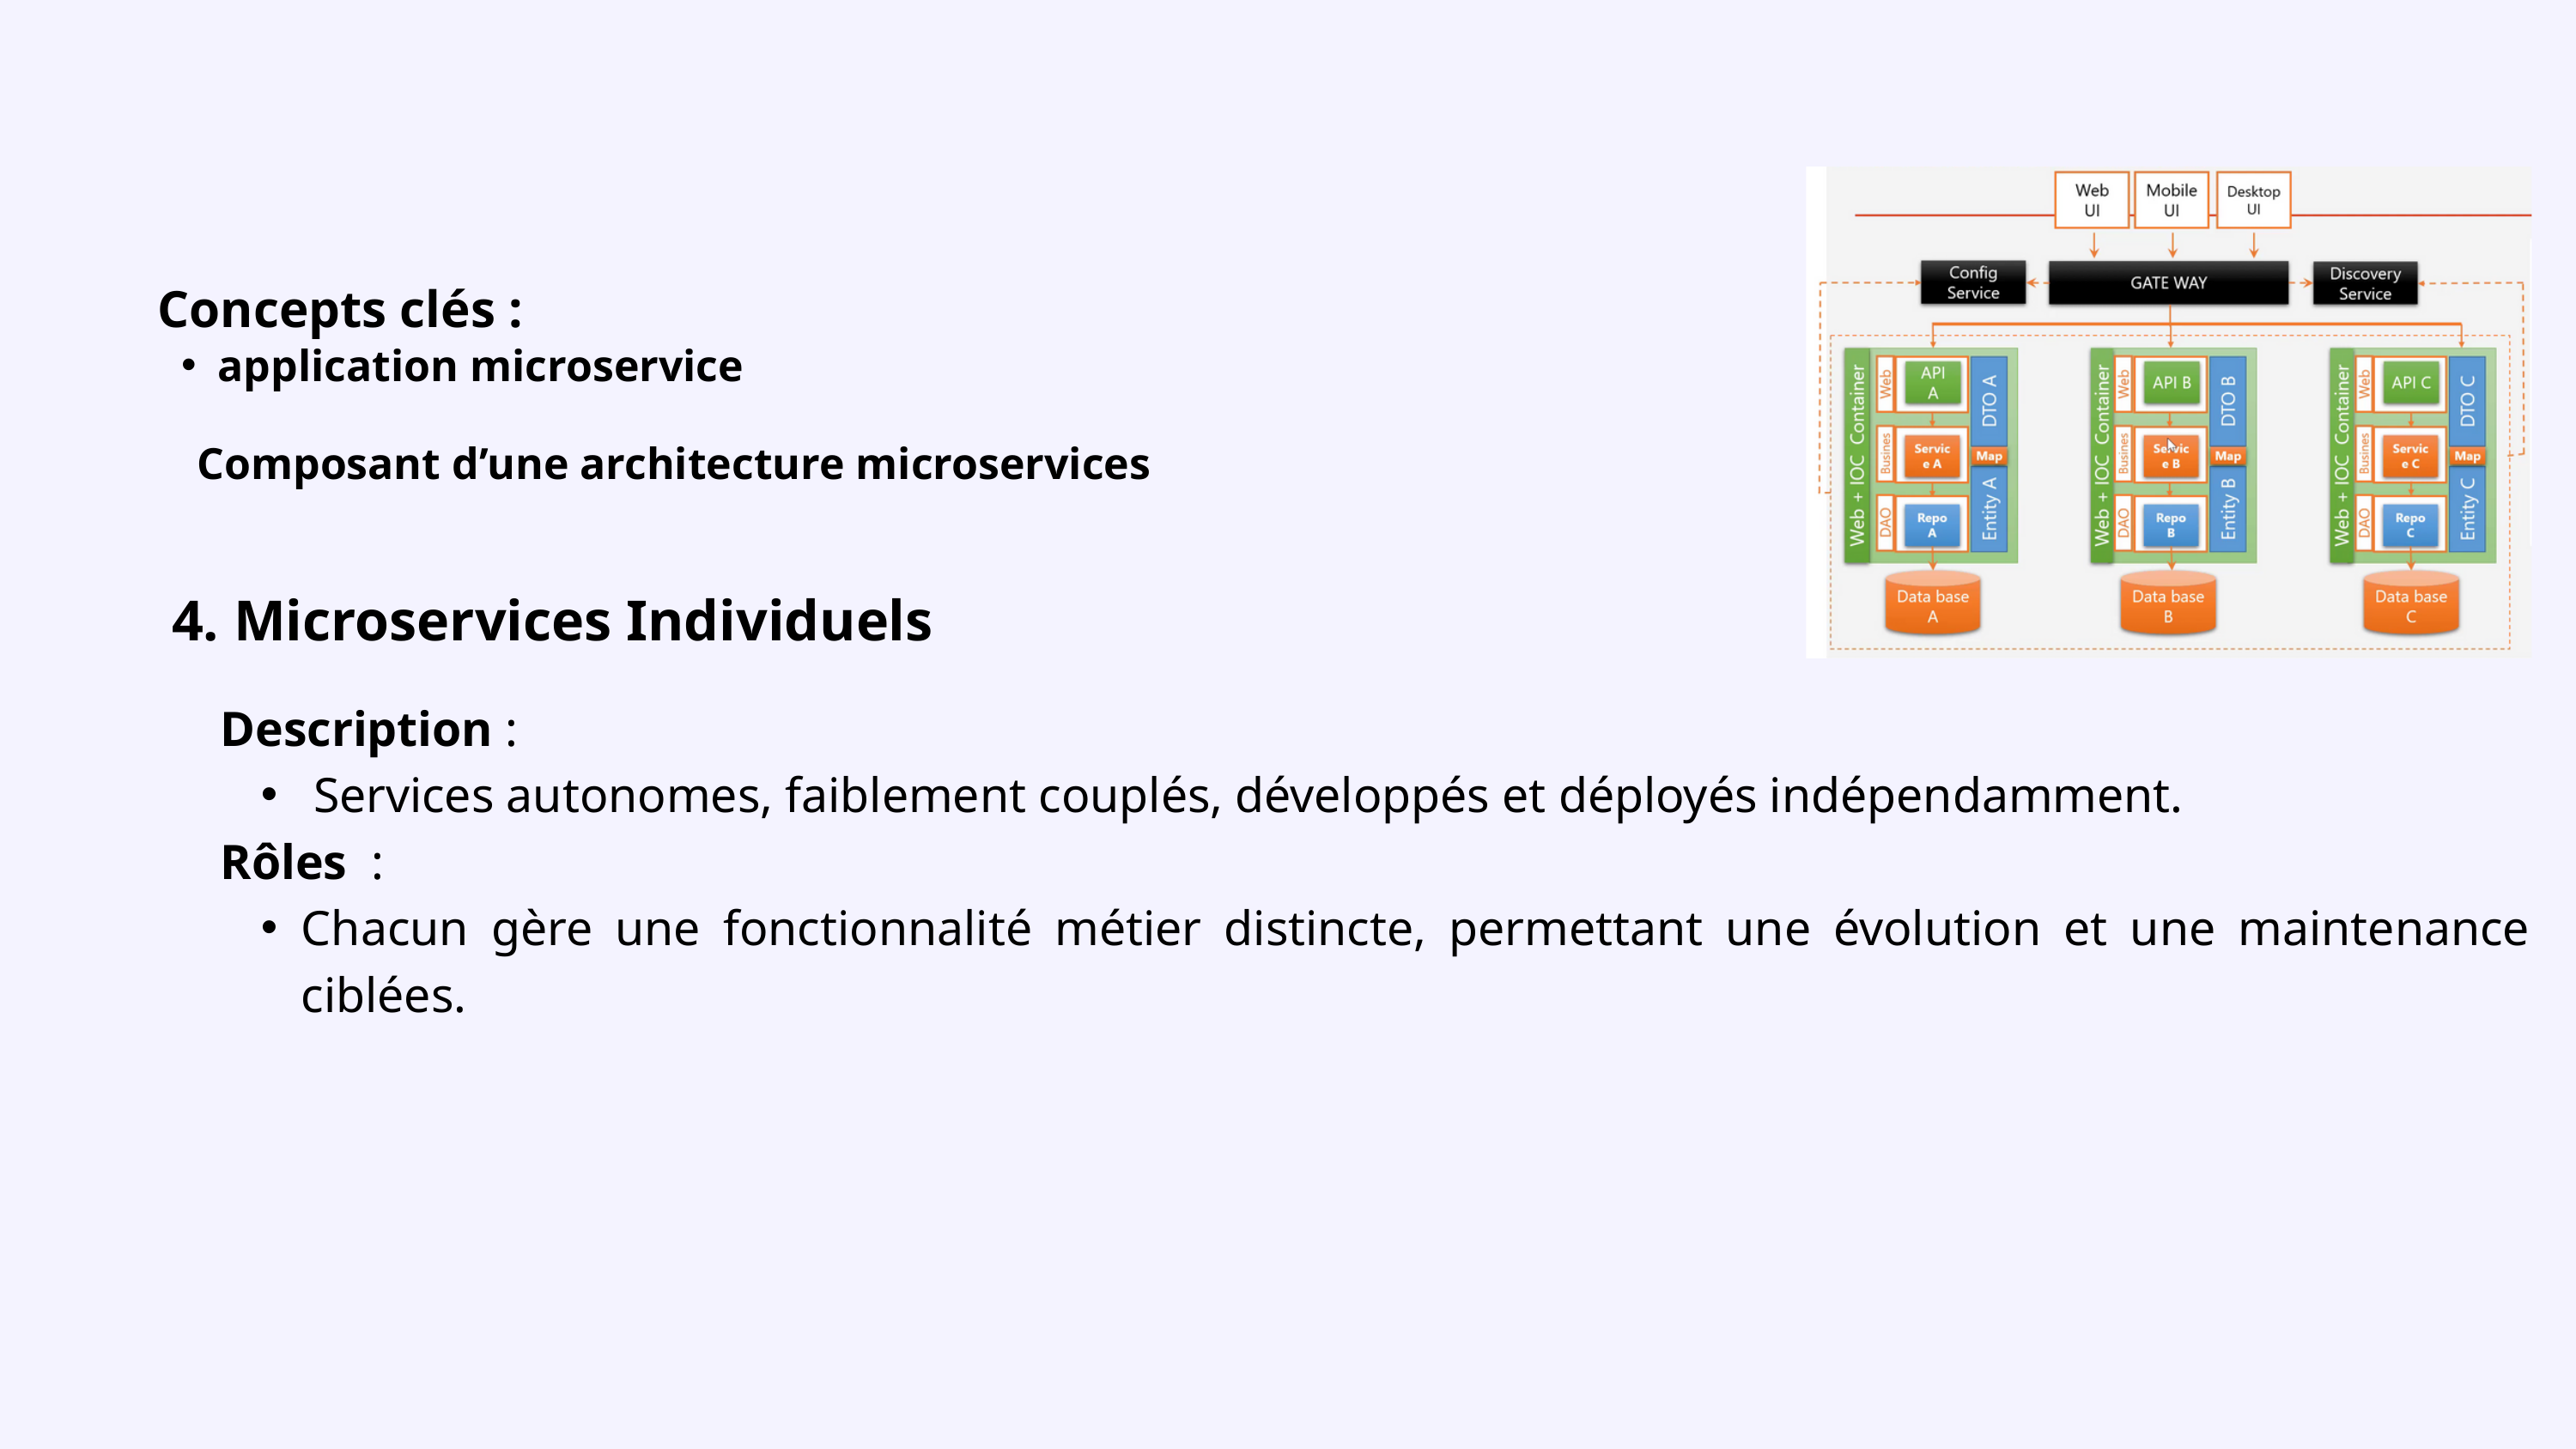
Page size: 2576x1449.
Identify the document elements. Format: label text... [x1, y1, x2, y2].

text_box Concepts clés : [144, 267, 550, 338]
text_box Composant d’une architecture microservices [164, 427, 1184, 488]
text_box application microservice [144, 330, 2411, 391]
text_box [1806, 167, 2532, 658]
text_box Description : Services autonomes, faiblement couplés, développés et déployés indépendamment. Rôles : Chacun gère une fonctionnalité métier distincte, permettant une évolution et une maintenance ciblées. [220, 688, 2532, 1155]
text_box 4. Microservices Individuels [164, 573, 941, 652]
